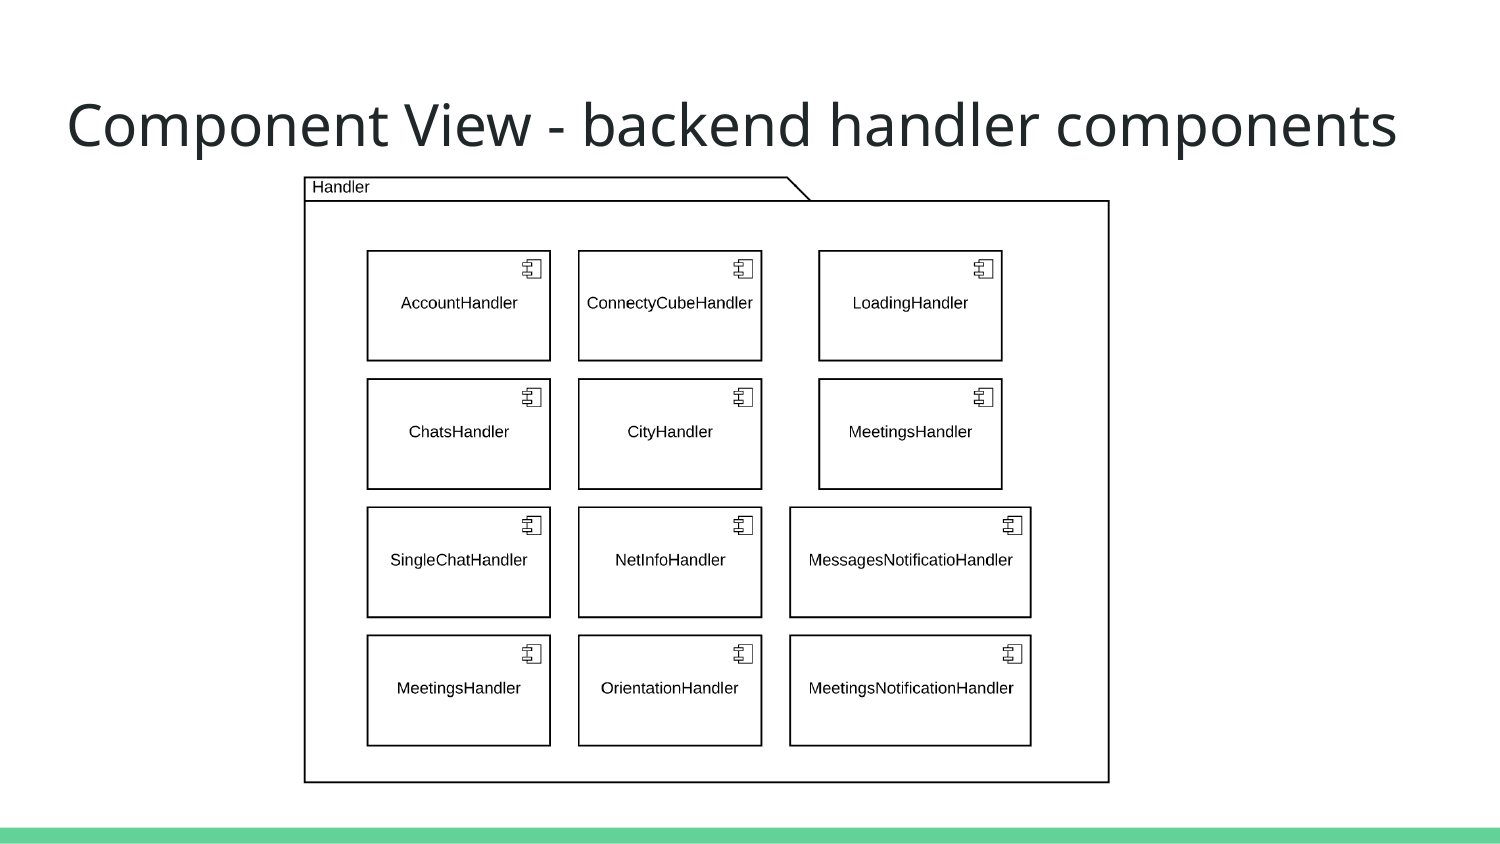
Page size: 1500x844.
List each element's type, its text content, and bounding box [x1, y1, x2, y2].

title Component View - backend handler components [51, 72, 1449, 167]
picture [293, 166, 1131, 794]
